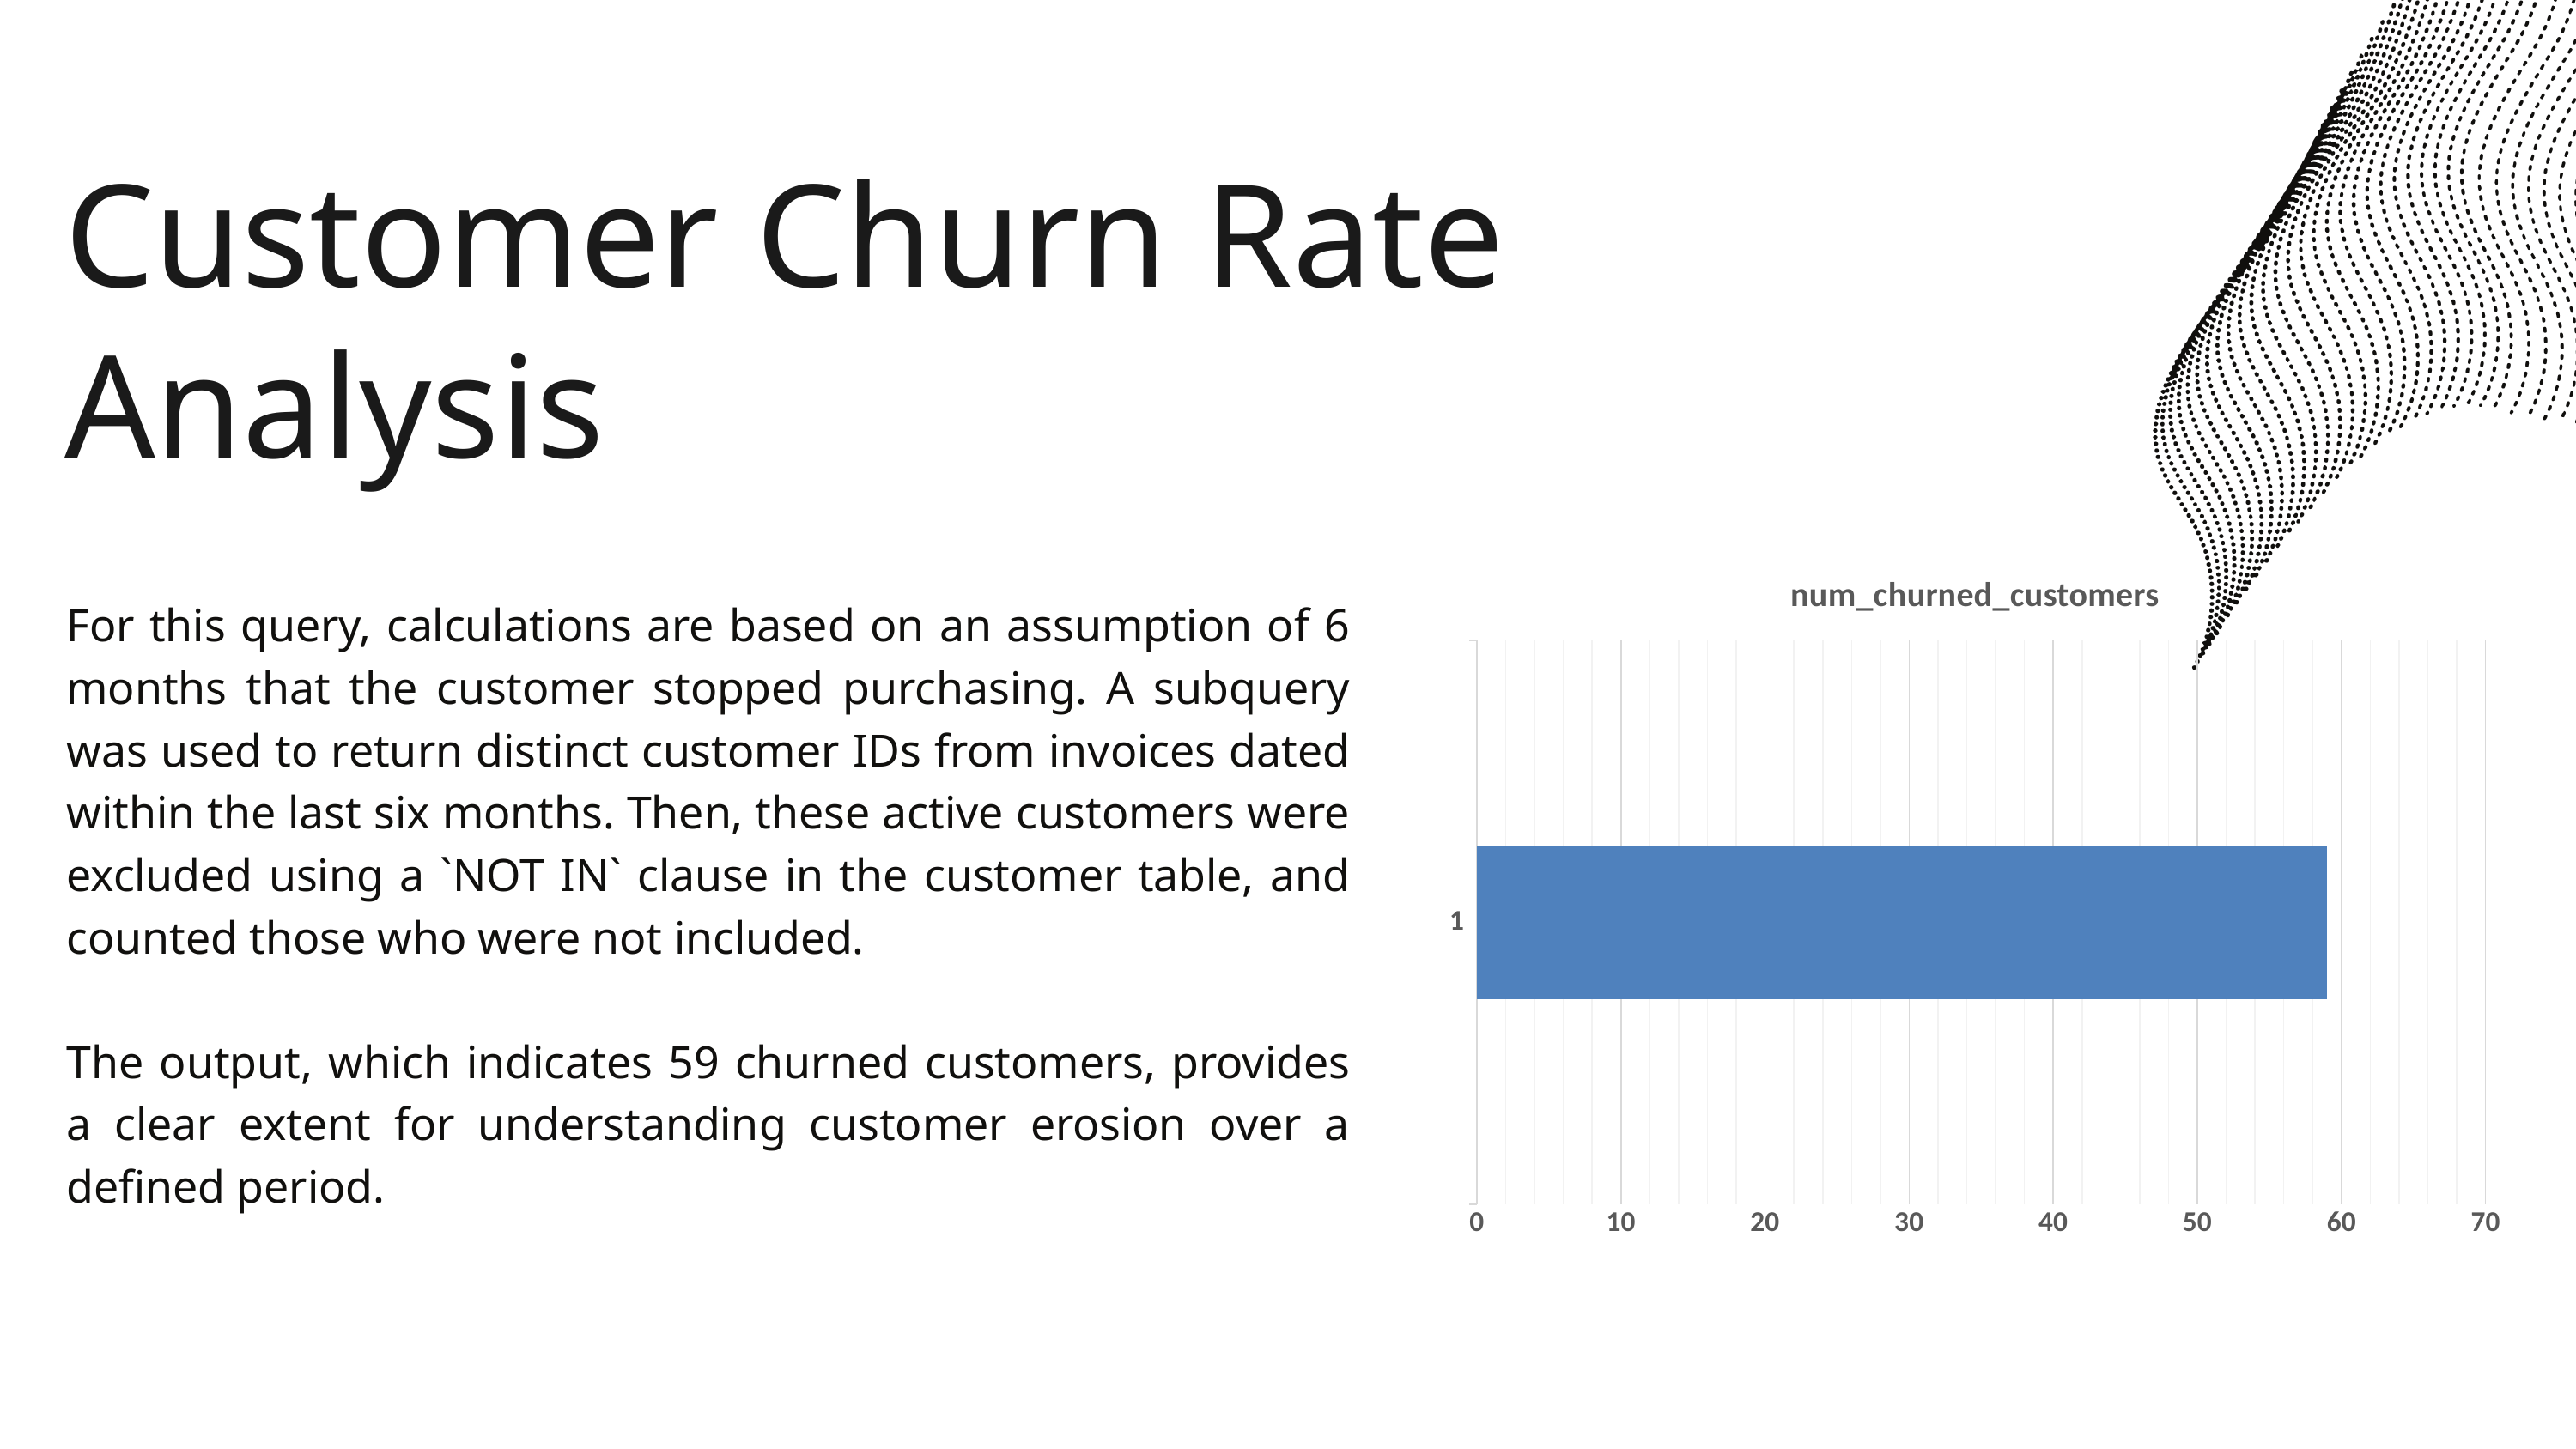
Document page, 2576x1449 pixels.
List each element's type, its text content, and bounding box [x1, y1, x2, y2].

text_box For this query, calculations are based on an assumption of 6 months that the customer stopped purchasing. A subquery was used to return distinct customer IDs from invoices dated within the last six months. Then, these active customers were excluded using a `NOT IN` clause in the customer table, and counted those who were not included. The output, which indicates 59 churned customers, provides a clear extent for understanding customer erosion over a defined period. [53, 582, 1364, 1219]
chart [1427, 548, 2523, 1252]
text_box [2153, 0, 2576, 670]
text_box Customer Churn Rate Analysis [64, 144, 2057, 487]
